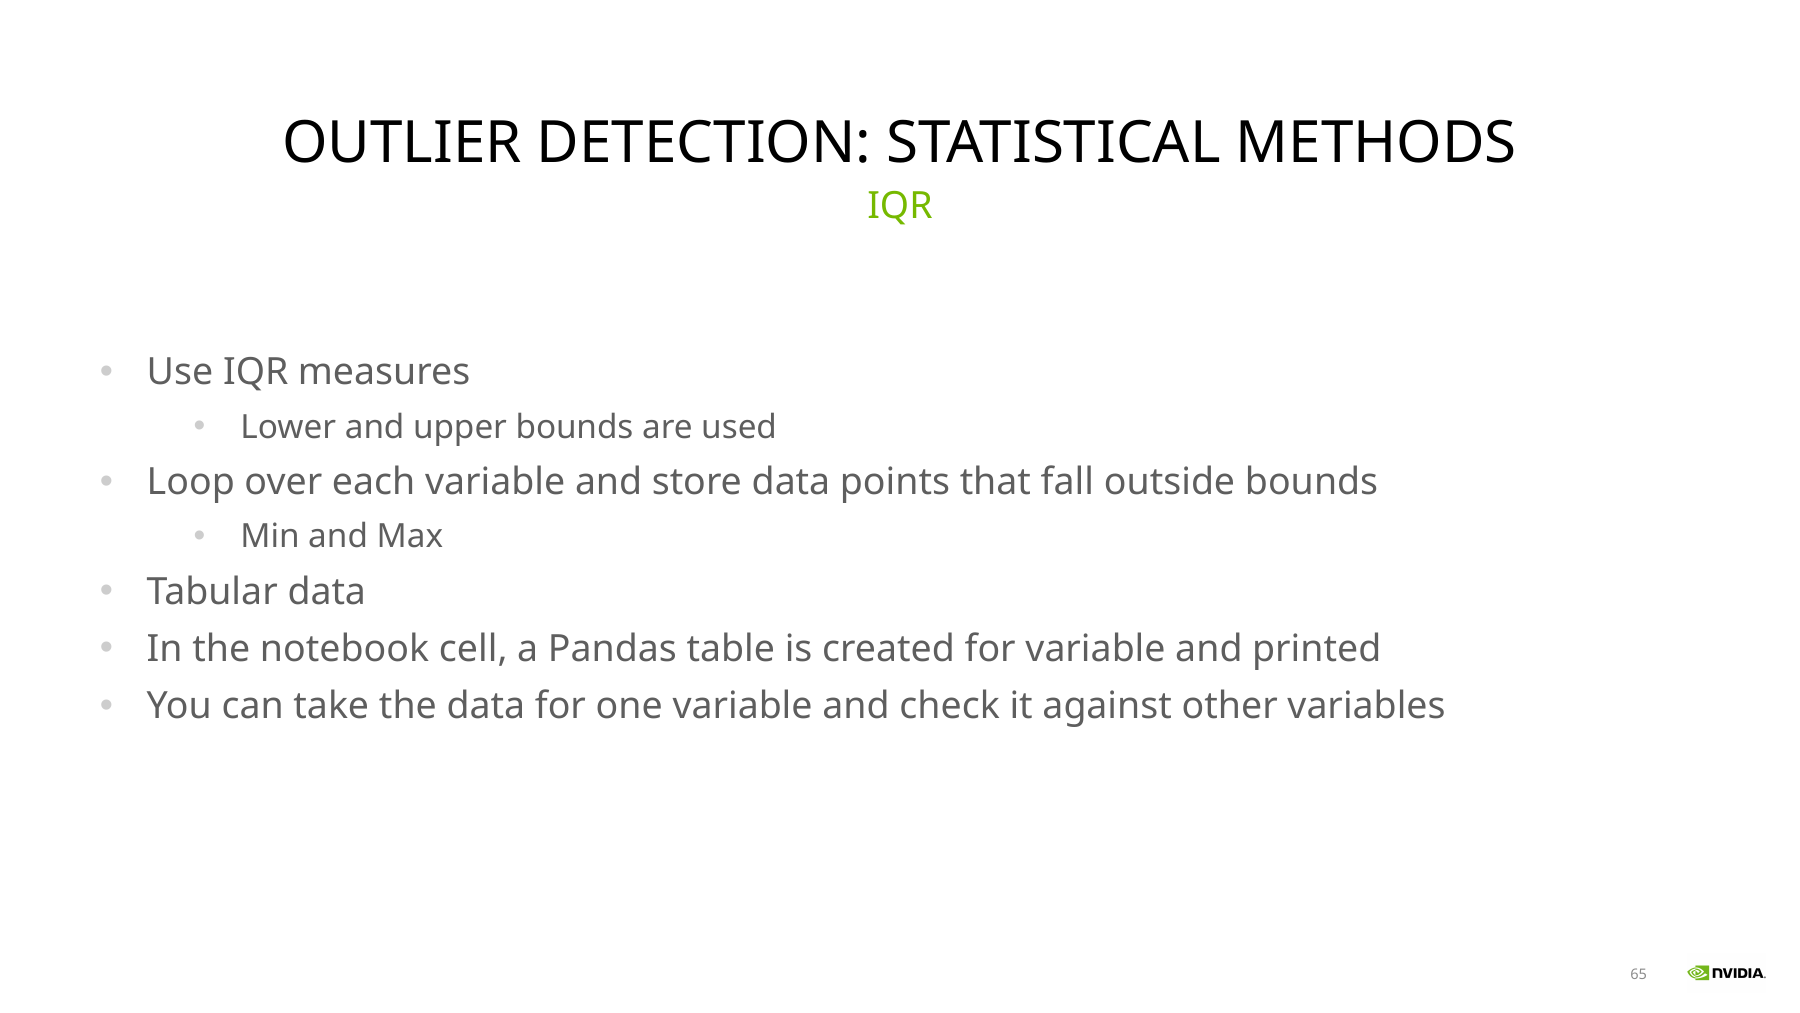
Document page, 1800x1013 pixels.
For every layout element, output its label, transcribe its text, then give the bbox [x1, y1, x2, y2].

list Use IQR measures Lower and upper bounds are used Loop over each variable and store data points that fall outside bounds Min and Max Tabular data In the notebook cell, a Pandas table is created for variable and printed You can take the data for one variable and check it against other variables [84, 344, 1717, 956]
list IQR [81, 178, 1719, 265]
picture [1687, 953, 1766, 993]
title Outlier Detection: Statistical Methods [81, 85, 1719, 178]
